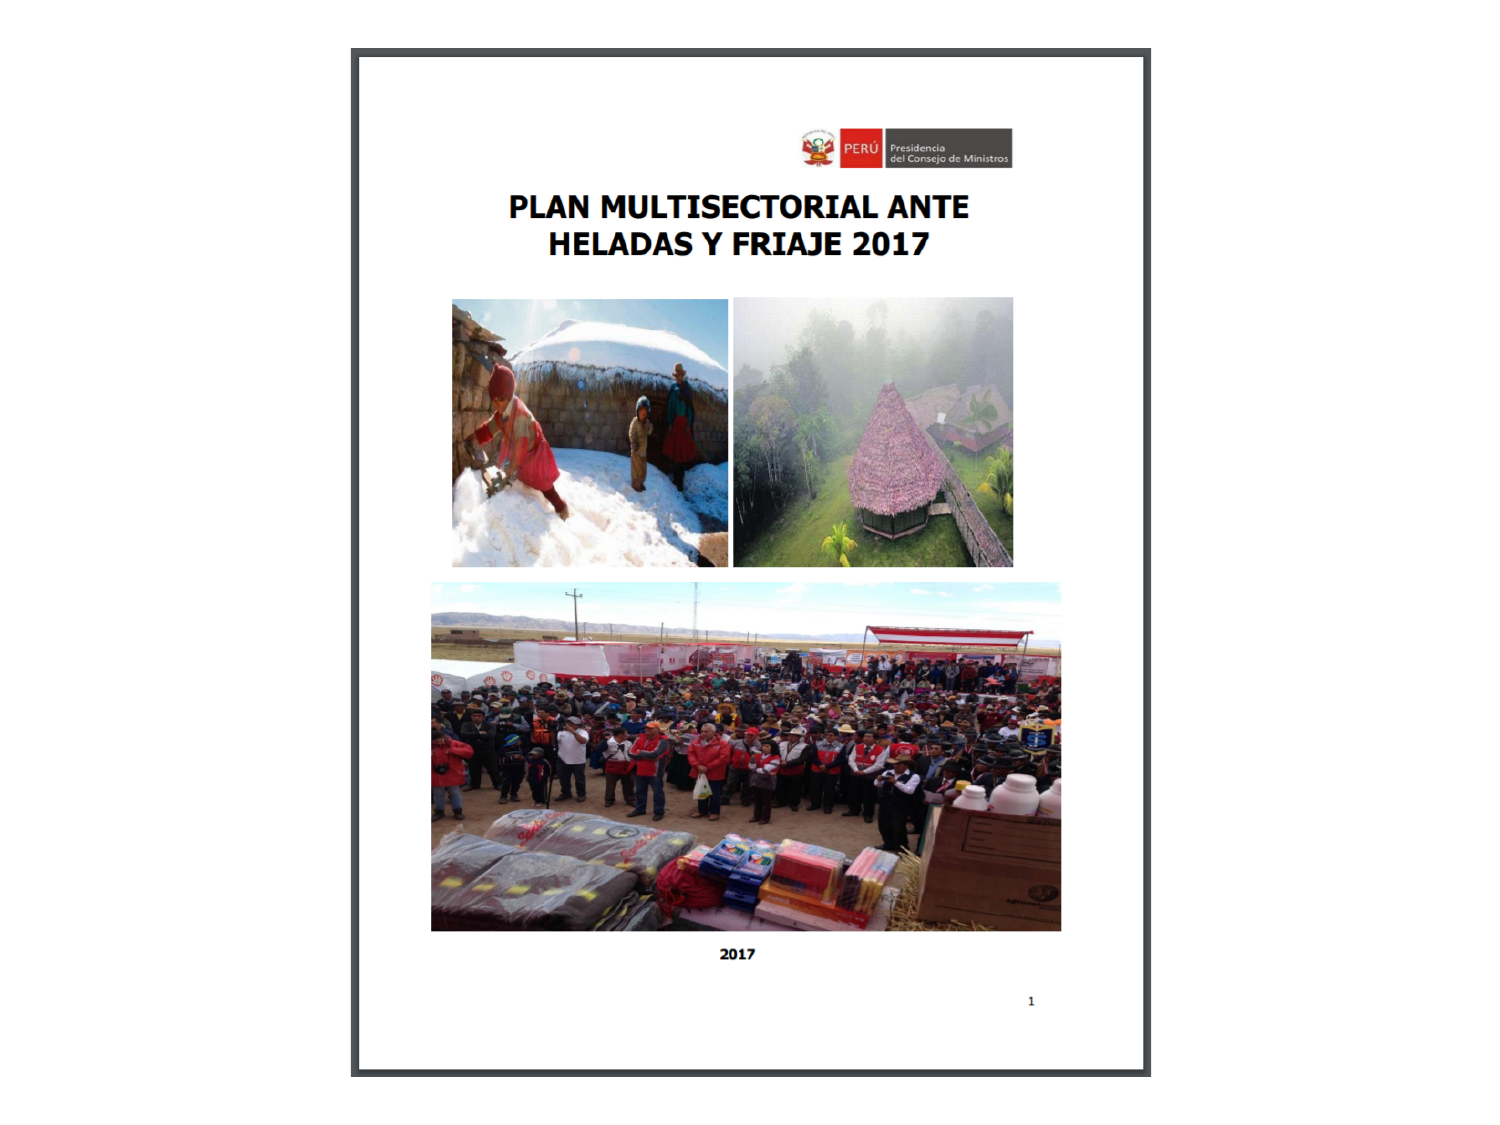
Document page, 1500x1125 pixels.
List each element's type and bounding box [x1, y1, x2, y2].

picture [350, 48, 1152, 1077]
